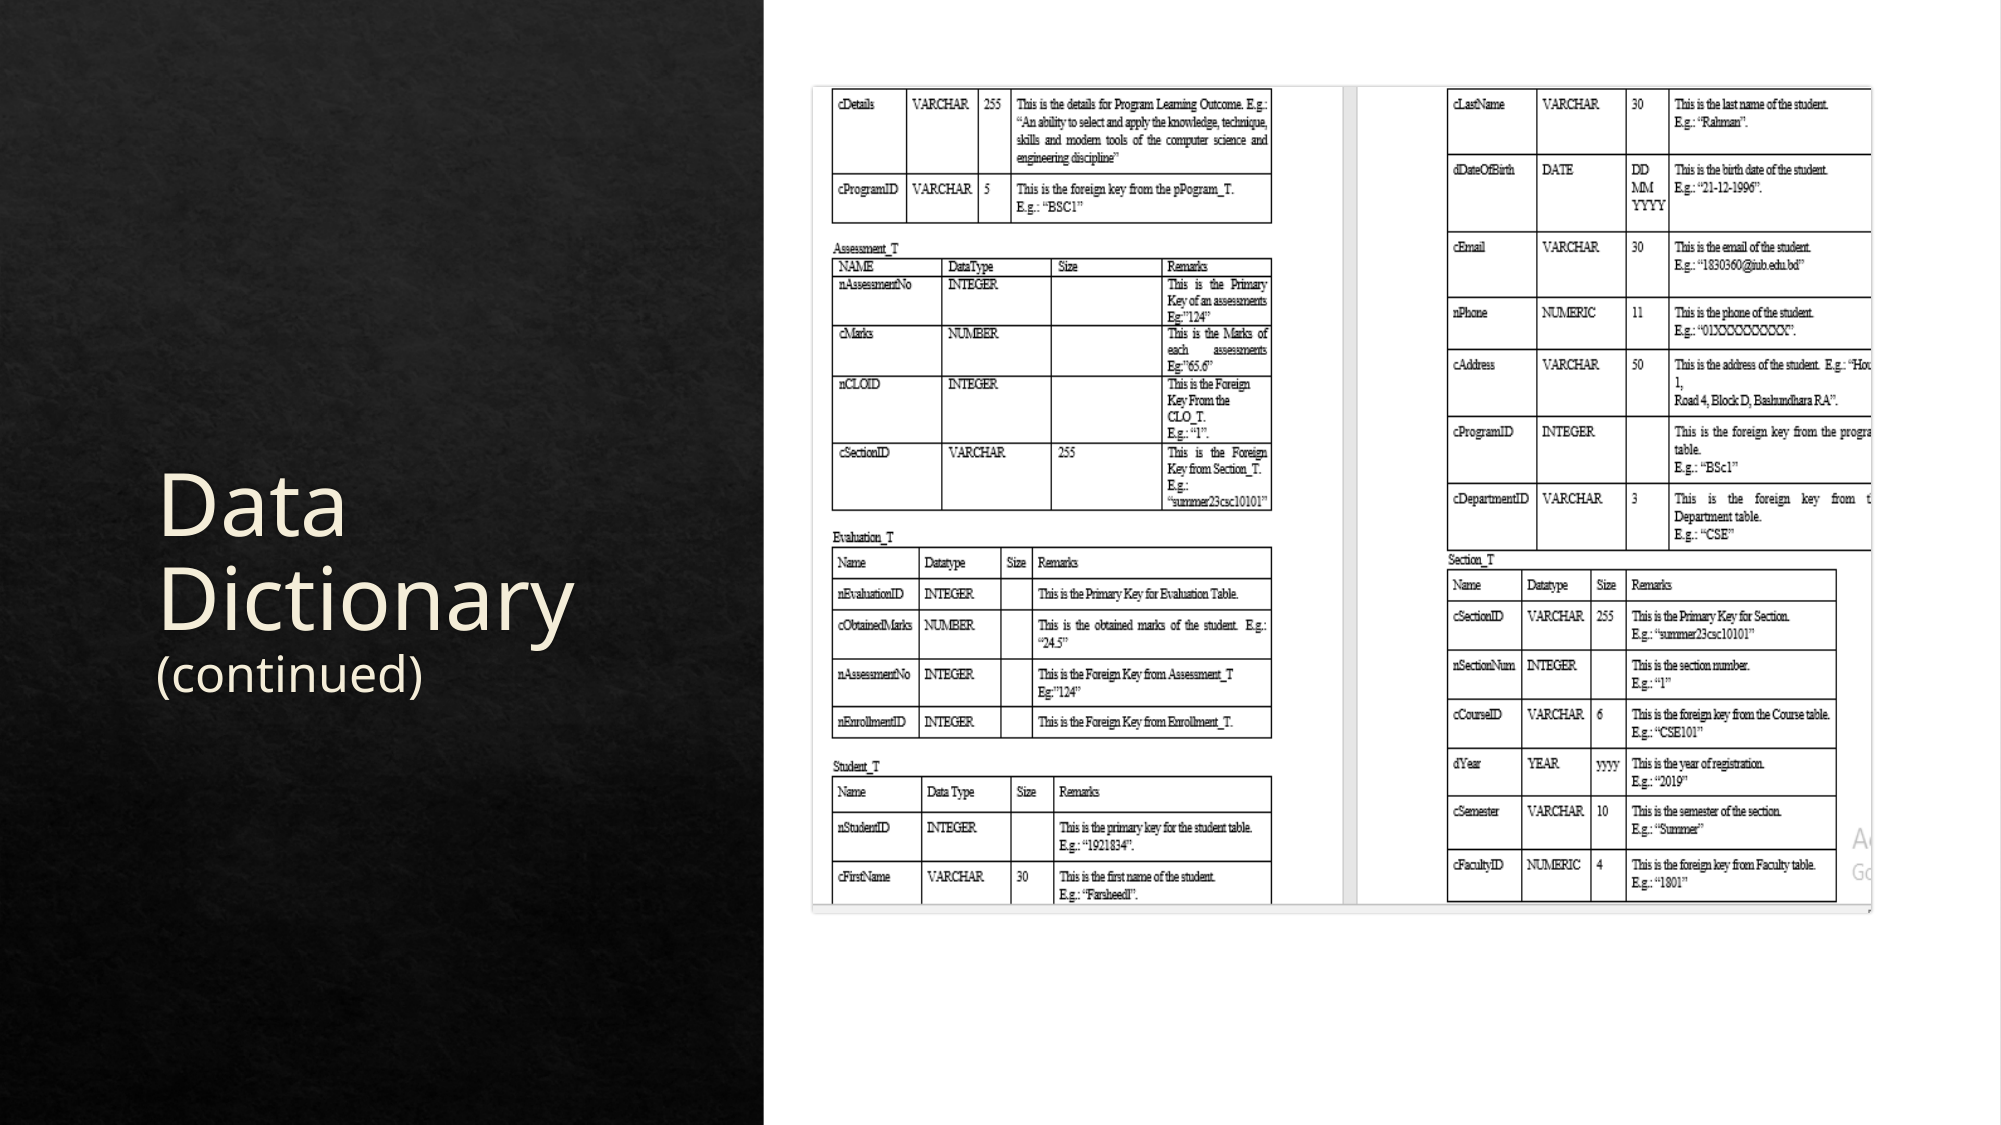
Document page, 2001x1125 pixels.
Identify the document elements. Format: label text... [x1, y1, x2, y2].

text_box [0, 0, 762, 1125]
text_box [762, 0, 2000, 1125]
title Data Dictionary (continued) [141, 137, 697, 712]
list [812, 87, 1872, 913]
